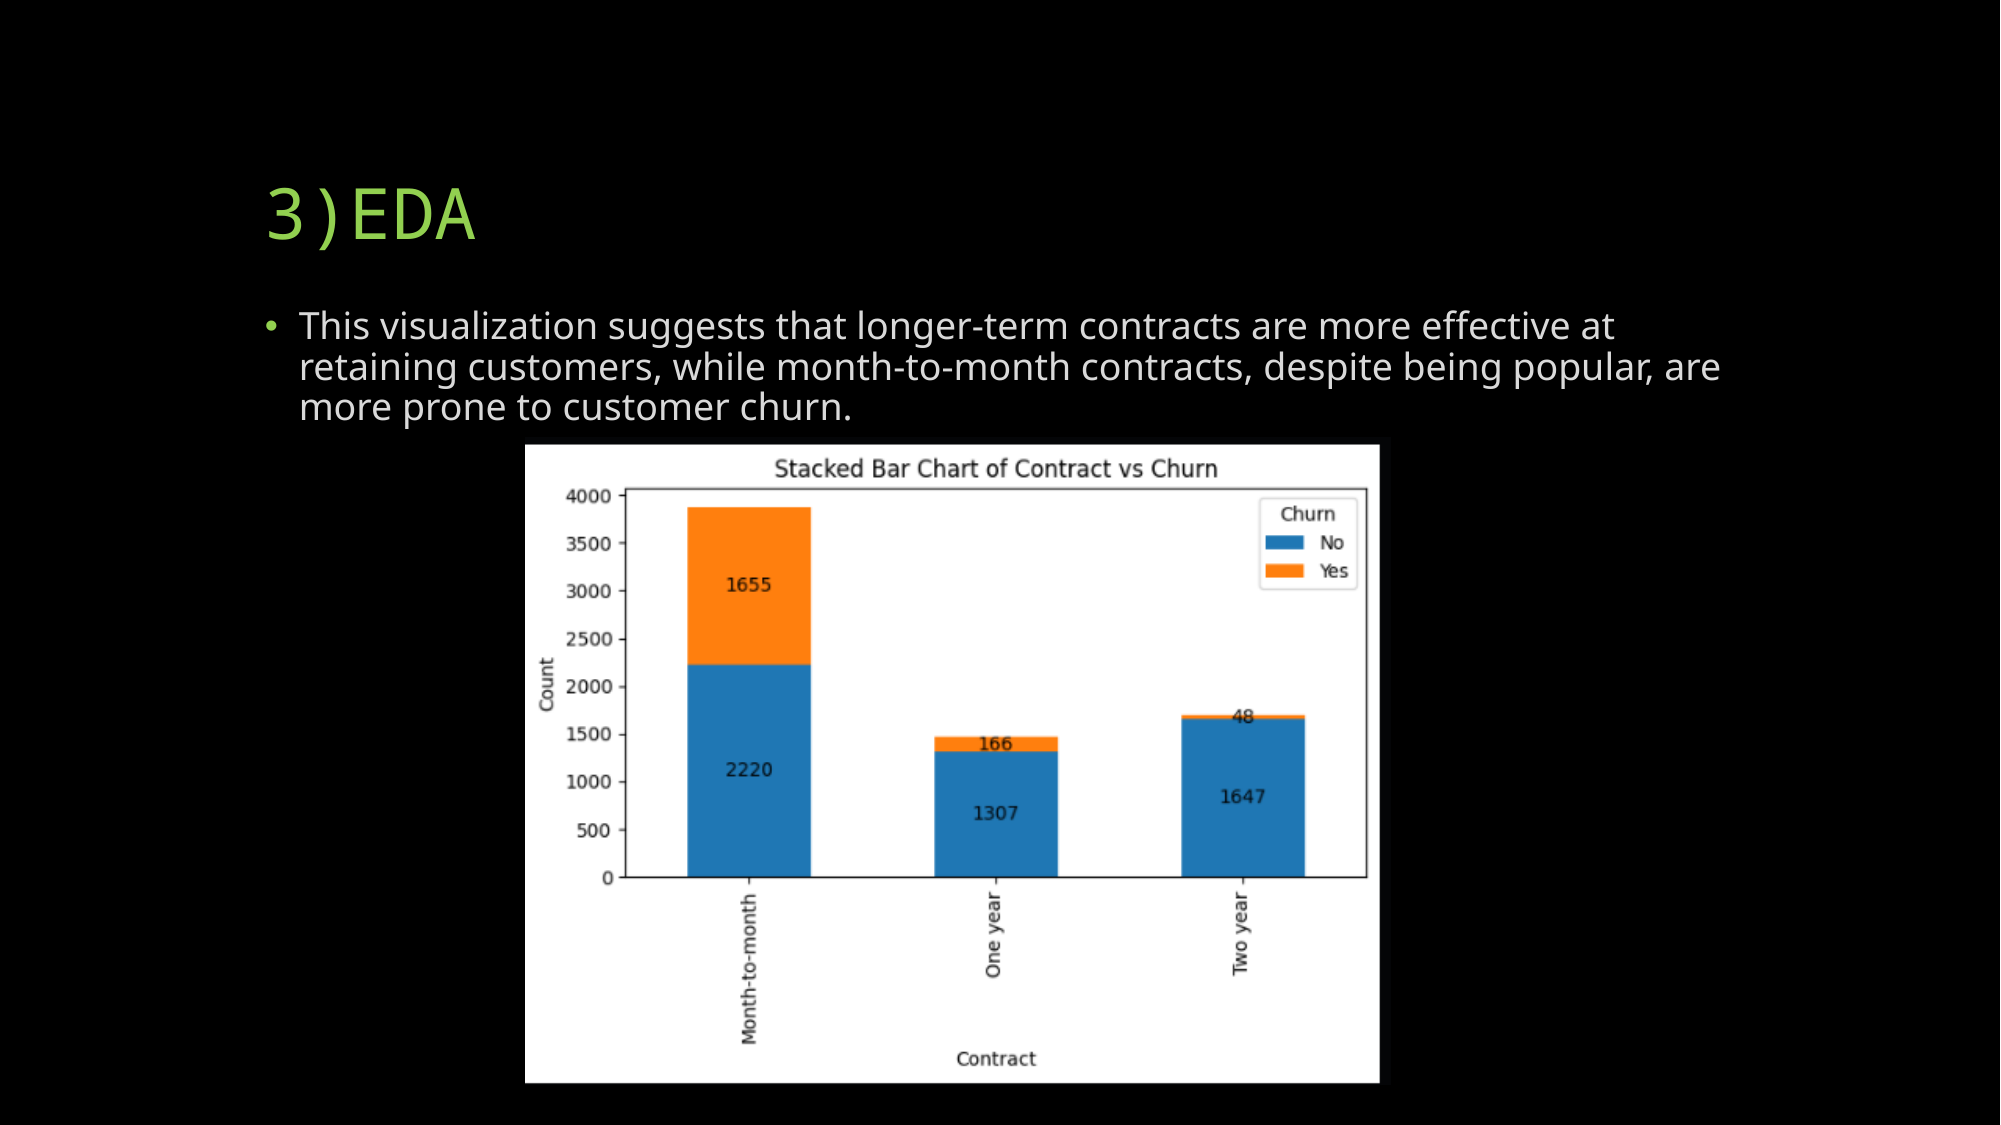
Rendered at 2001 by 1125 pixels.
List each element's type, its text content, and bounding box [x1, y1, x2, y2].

picture [524, 437, 1391, 1085]
list This visualization suggests that longer-term contracts are more effective at retaining customers, while month-to-month contracts, despite being popular, are more prone to customer churn. [249, 299, 1750, 438]
title 3)EDA [249, 75, 1750, 263]
